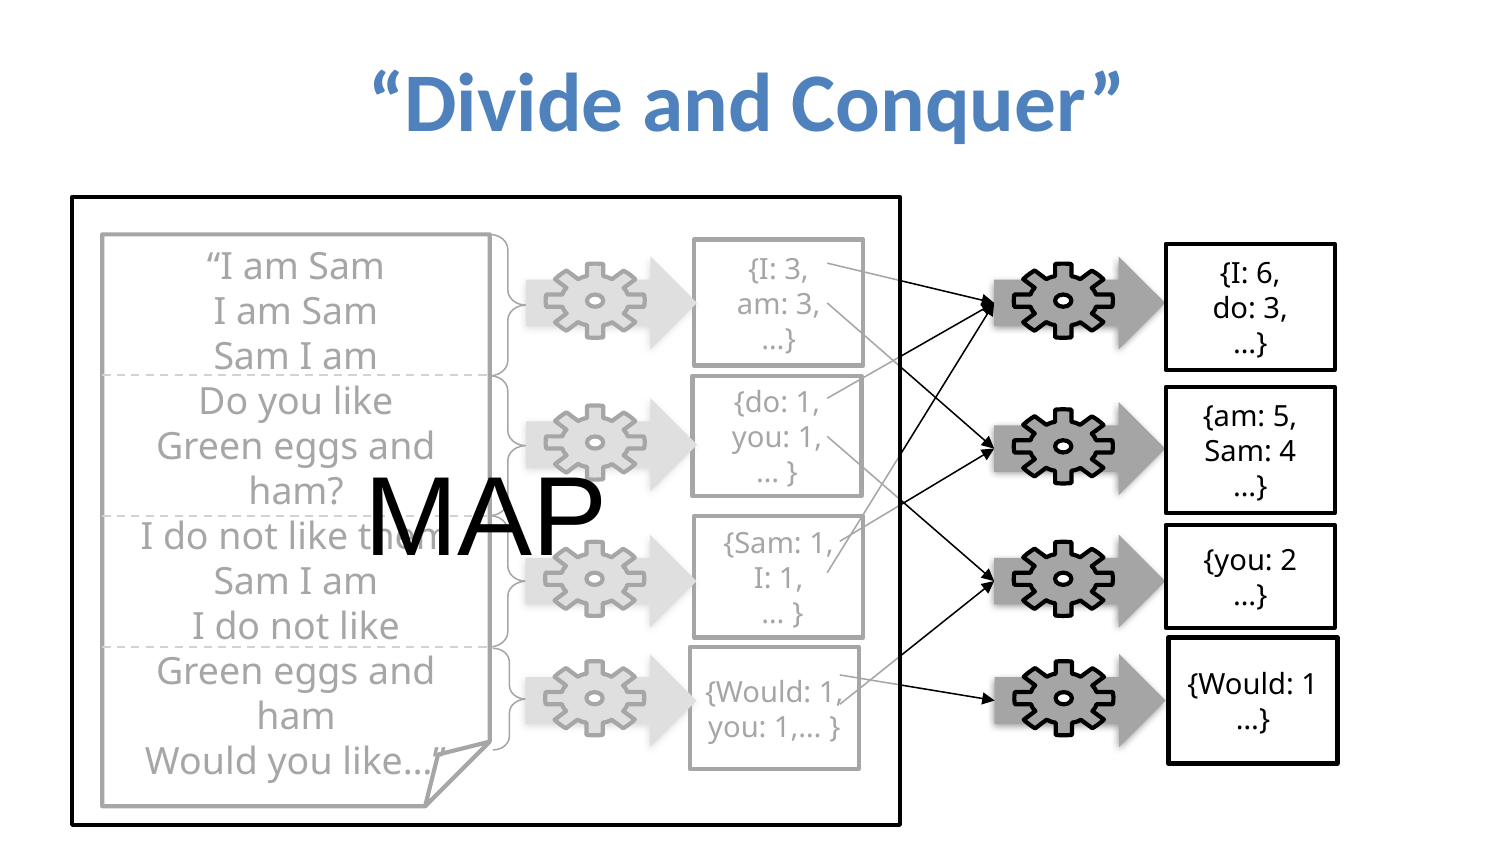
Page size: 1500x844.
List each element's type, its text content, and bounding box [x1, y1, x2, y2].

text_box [994, 653, 1166, 748]
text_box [525, 398, 698, 492]
text_box “Divide and Conquer” [72, 57, 1423, 138]
text_box {Would: 1 …} [1168, 637, 1338, 764]
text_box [827, 262, 995, 301]
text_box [993, 256, 1166, 350]
text_box {you: 2 …} [1165, 524, 1335, 628]
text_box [827, 436, 995, 582]
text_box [525, 534, 697, 628]
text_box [827, 406, 995, 435]
text_box MAP [72, 196, 900, 825]
text_box {am: 5, Sam: 4 …} [1165, 387, 1335, 514]
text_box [839, 674, 995, 701]
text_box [999, 534, 1166, 628]
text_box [839, 589, 995, 674]
text_box {I: 6, do: 3, …} [1165, 243, 1335, 370]
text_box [525, 653, 697, 748]
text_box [827, 302, 995, 399]
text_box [1000, 401, 1166, 496]
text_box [525, 256, 698, 350]
